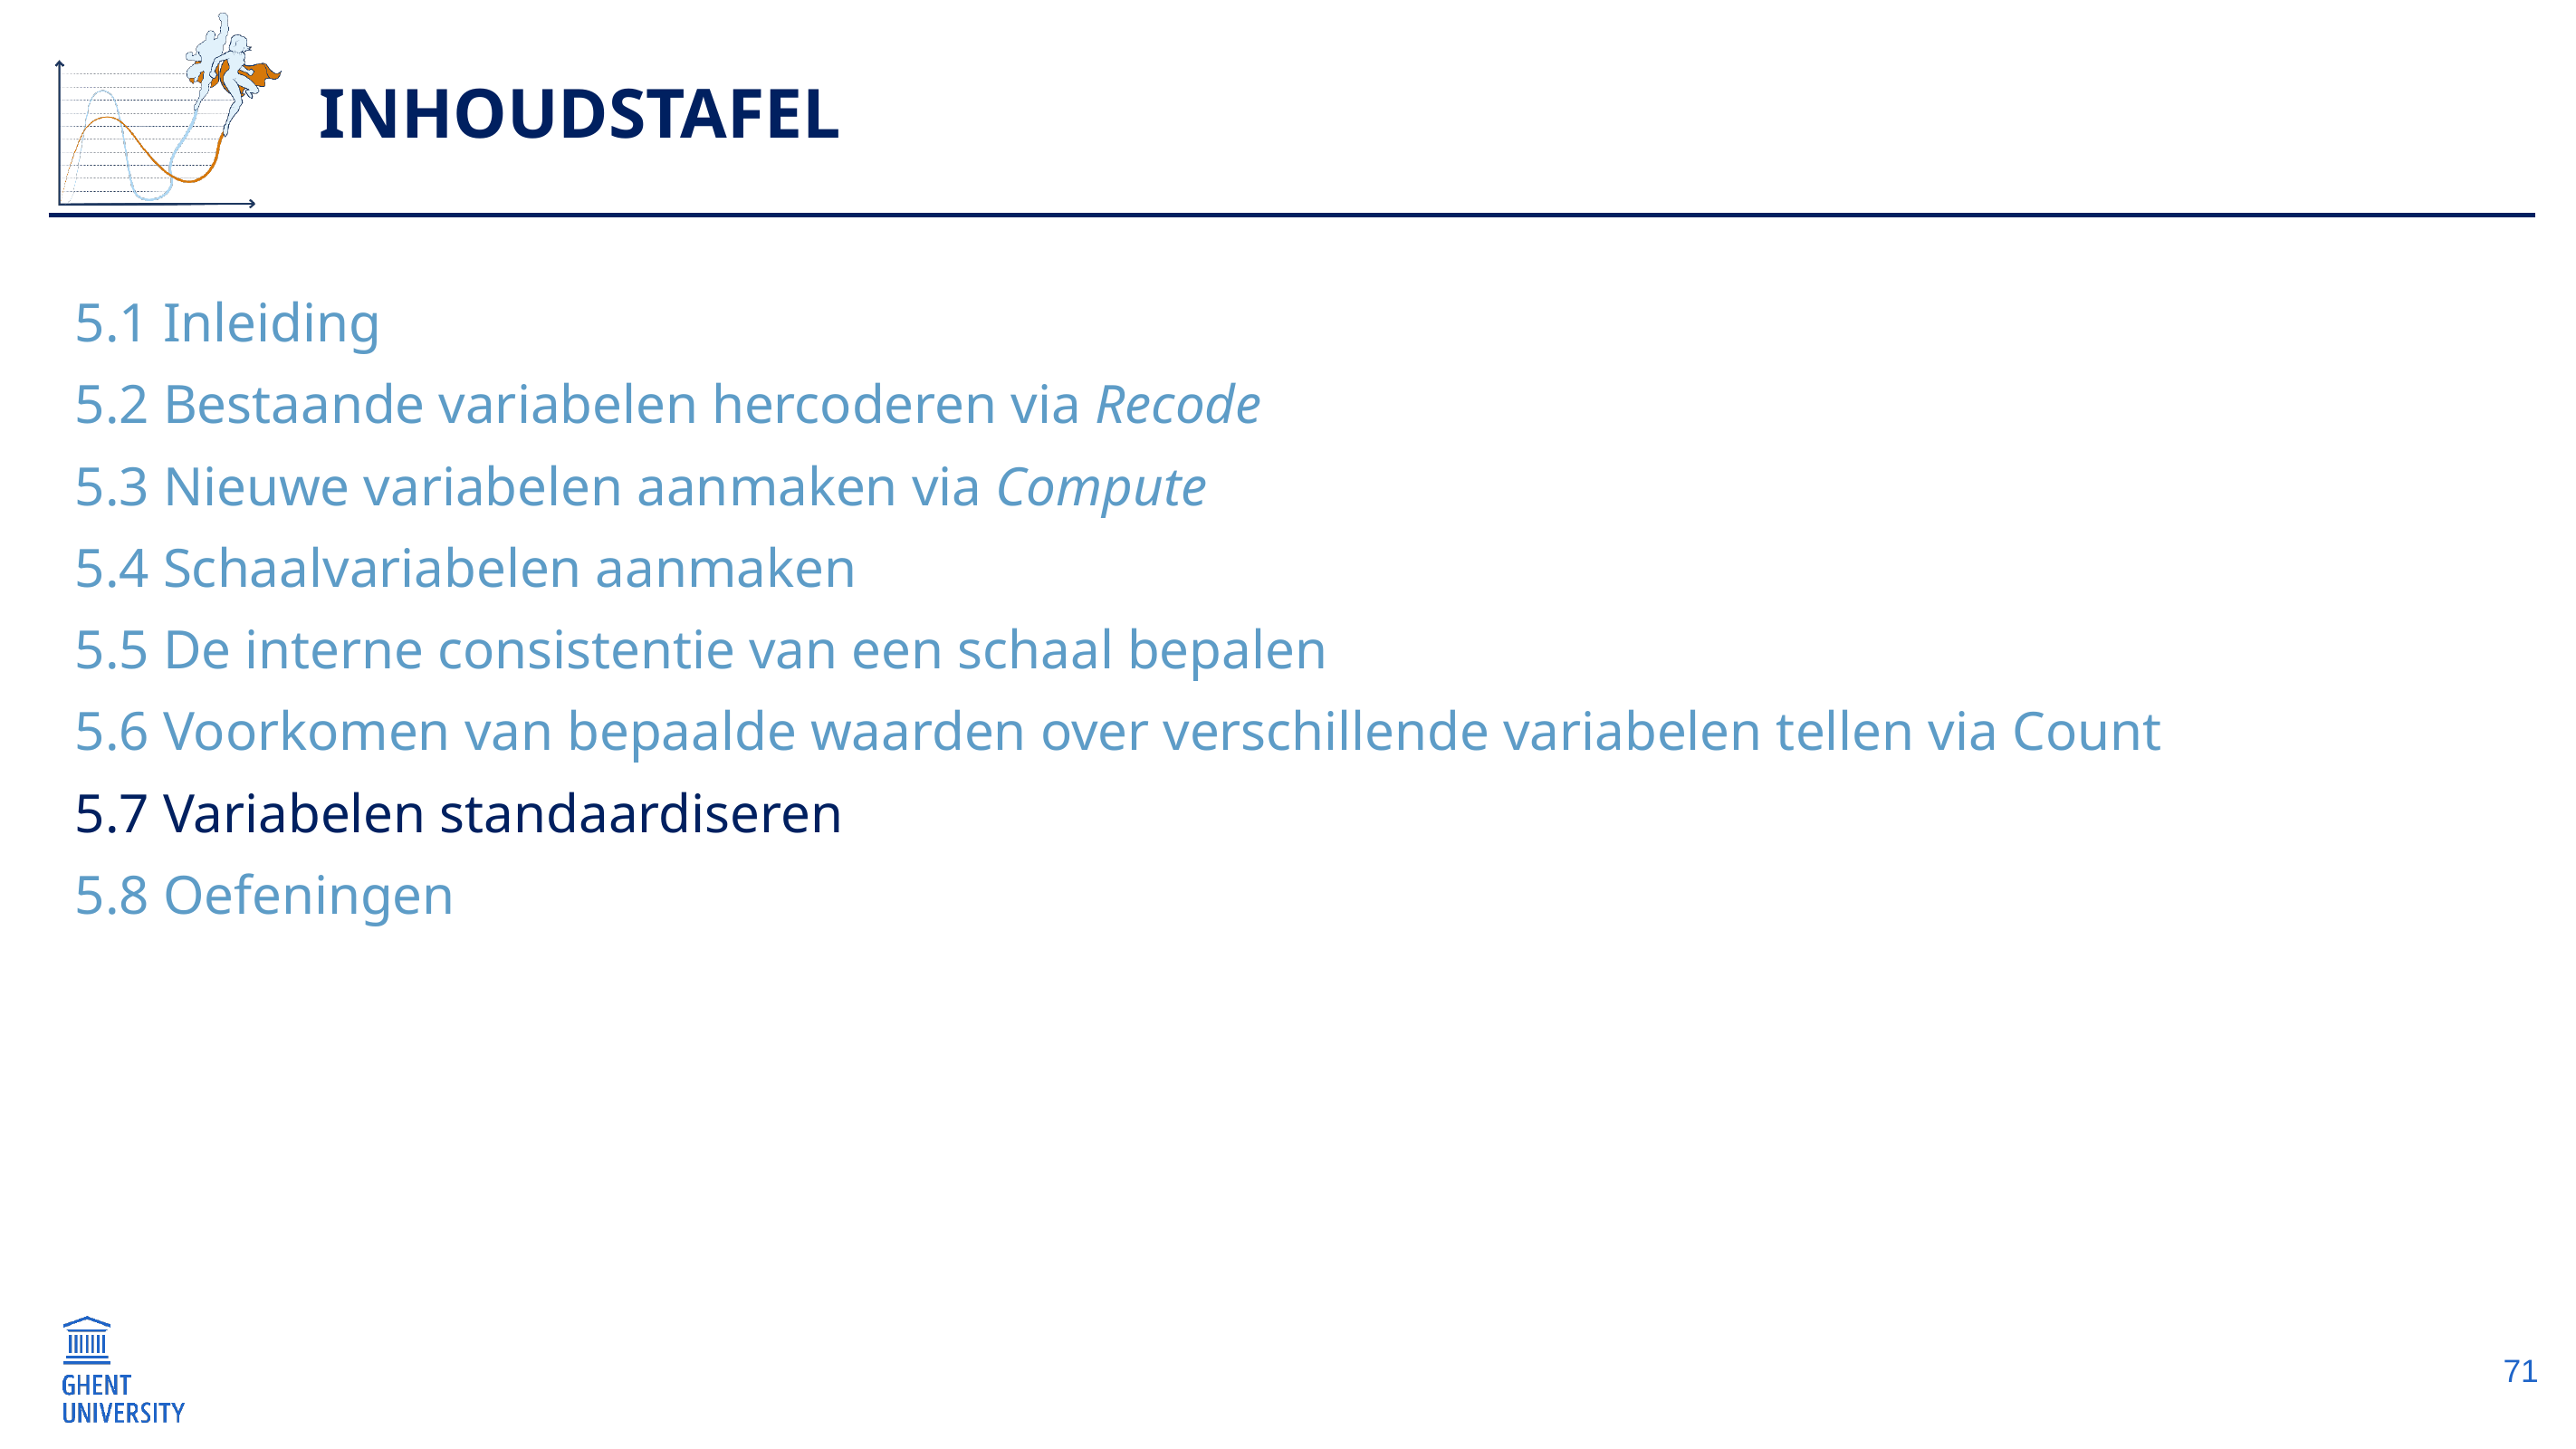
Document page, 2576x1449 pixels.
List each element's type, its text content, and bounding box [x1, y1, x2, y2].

picture [5, 0, 306, 318]
slide_number 71 [2415, 1330, 2553, 1408]
picture [62, 1290, 411, 1449]
title Inhoudstafel [305, 18, 2527, 159]
list 5.1 Inleiding 5.2 Bestaande variabelen hercoderen via Recode 5.3 Nieuwe variabelen aanmaken via Compute 5.4 Schaalvariabelen aanmaken 5.5 De interne consistentie van een schaal bepalen 5.6 Voorkomen van bepaalde waarden over verschillende variabelen tellen via Count 5.7 Variabelen standaardiseren 5.8 Oefeningen [48, 269, 2553, 1290]
